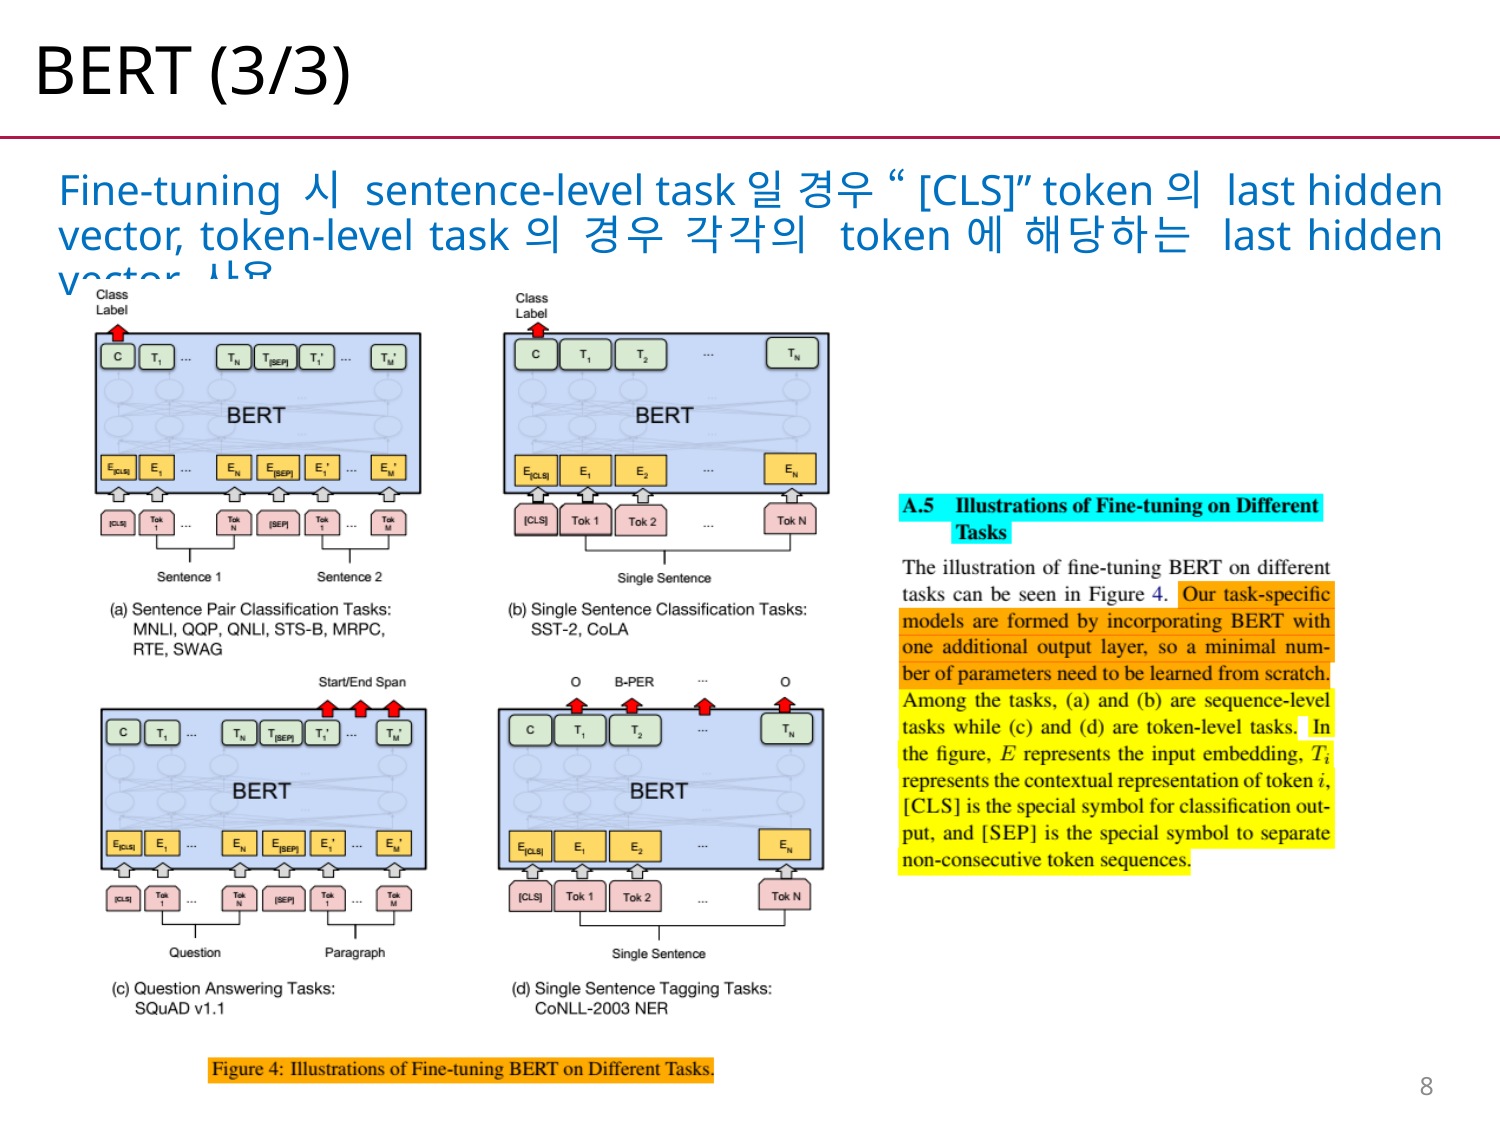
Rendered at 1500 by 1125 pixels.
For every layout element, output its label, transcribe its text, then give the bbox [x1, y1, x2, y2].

title BERT (3/3) [18, 19, 1313, 126]
text_box Fine-tuning 시 sentence-level task일 경우 “[CLS]” token의 last hidden vector, token-level task의 경우 각각의 token에 해당하는 last hidden vector 사용 [43, 162, 1459, 1120]
picture [77, 279, 845, 1087]
picture [892, 488, 1342, 878]
